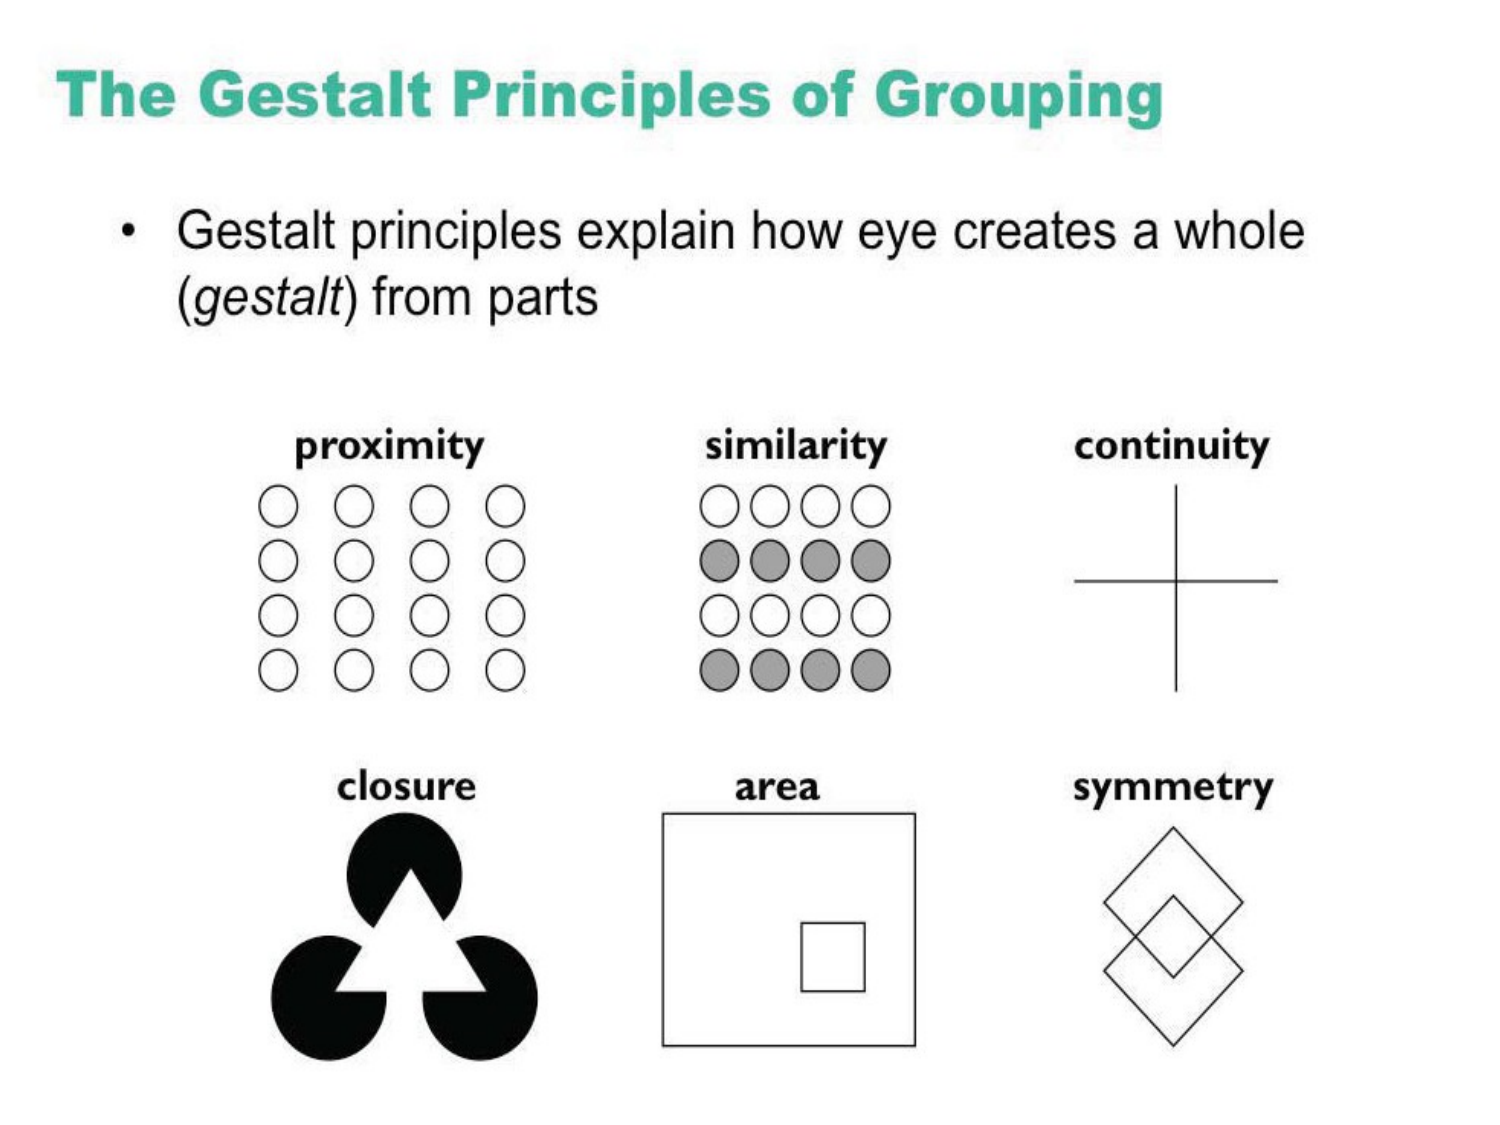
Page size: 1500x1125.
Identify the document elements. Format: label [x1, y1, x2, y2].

text_box [0, 0, 1498, 1123]
